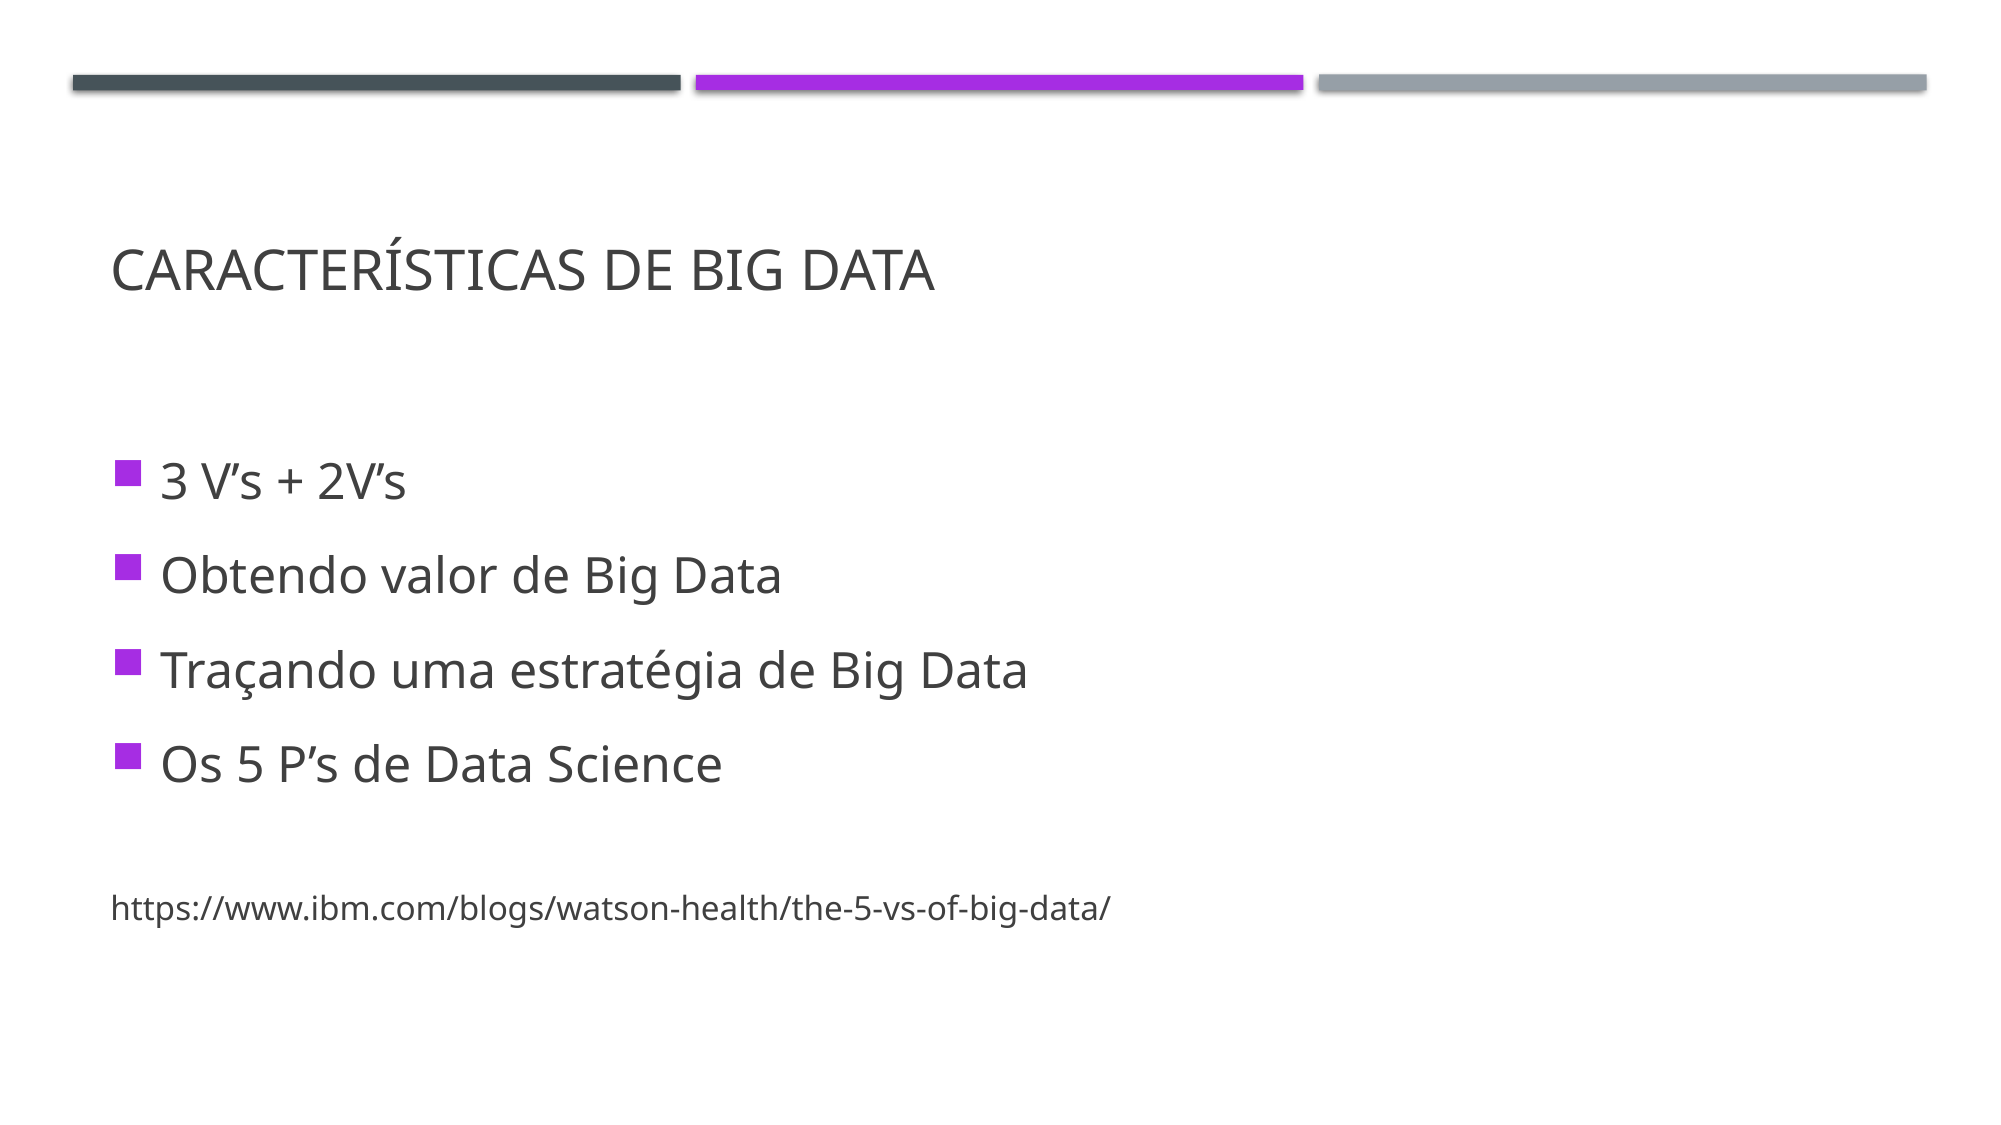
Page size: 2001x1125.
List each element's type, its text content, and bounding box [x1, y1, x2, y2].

title Características de Big data [95, 115, 1905, 311]
list 3 V’s + 2V’s Obtendo valor de Big Data Traçando uma estratégia de Big Data Os 5 P’s de Data Science https://www.ibm.com/blogs/watson-health/the-5-vs-of-big-data/ [95, 383, 1905, 981]
